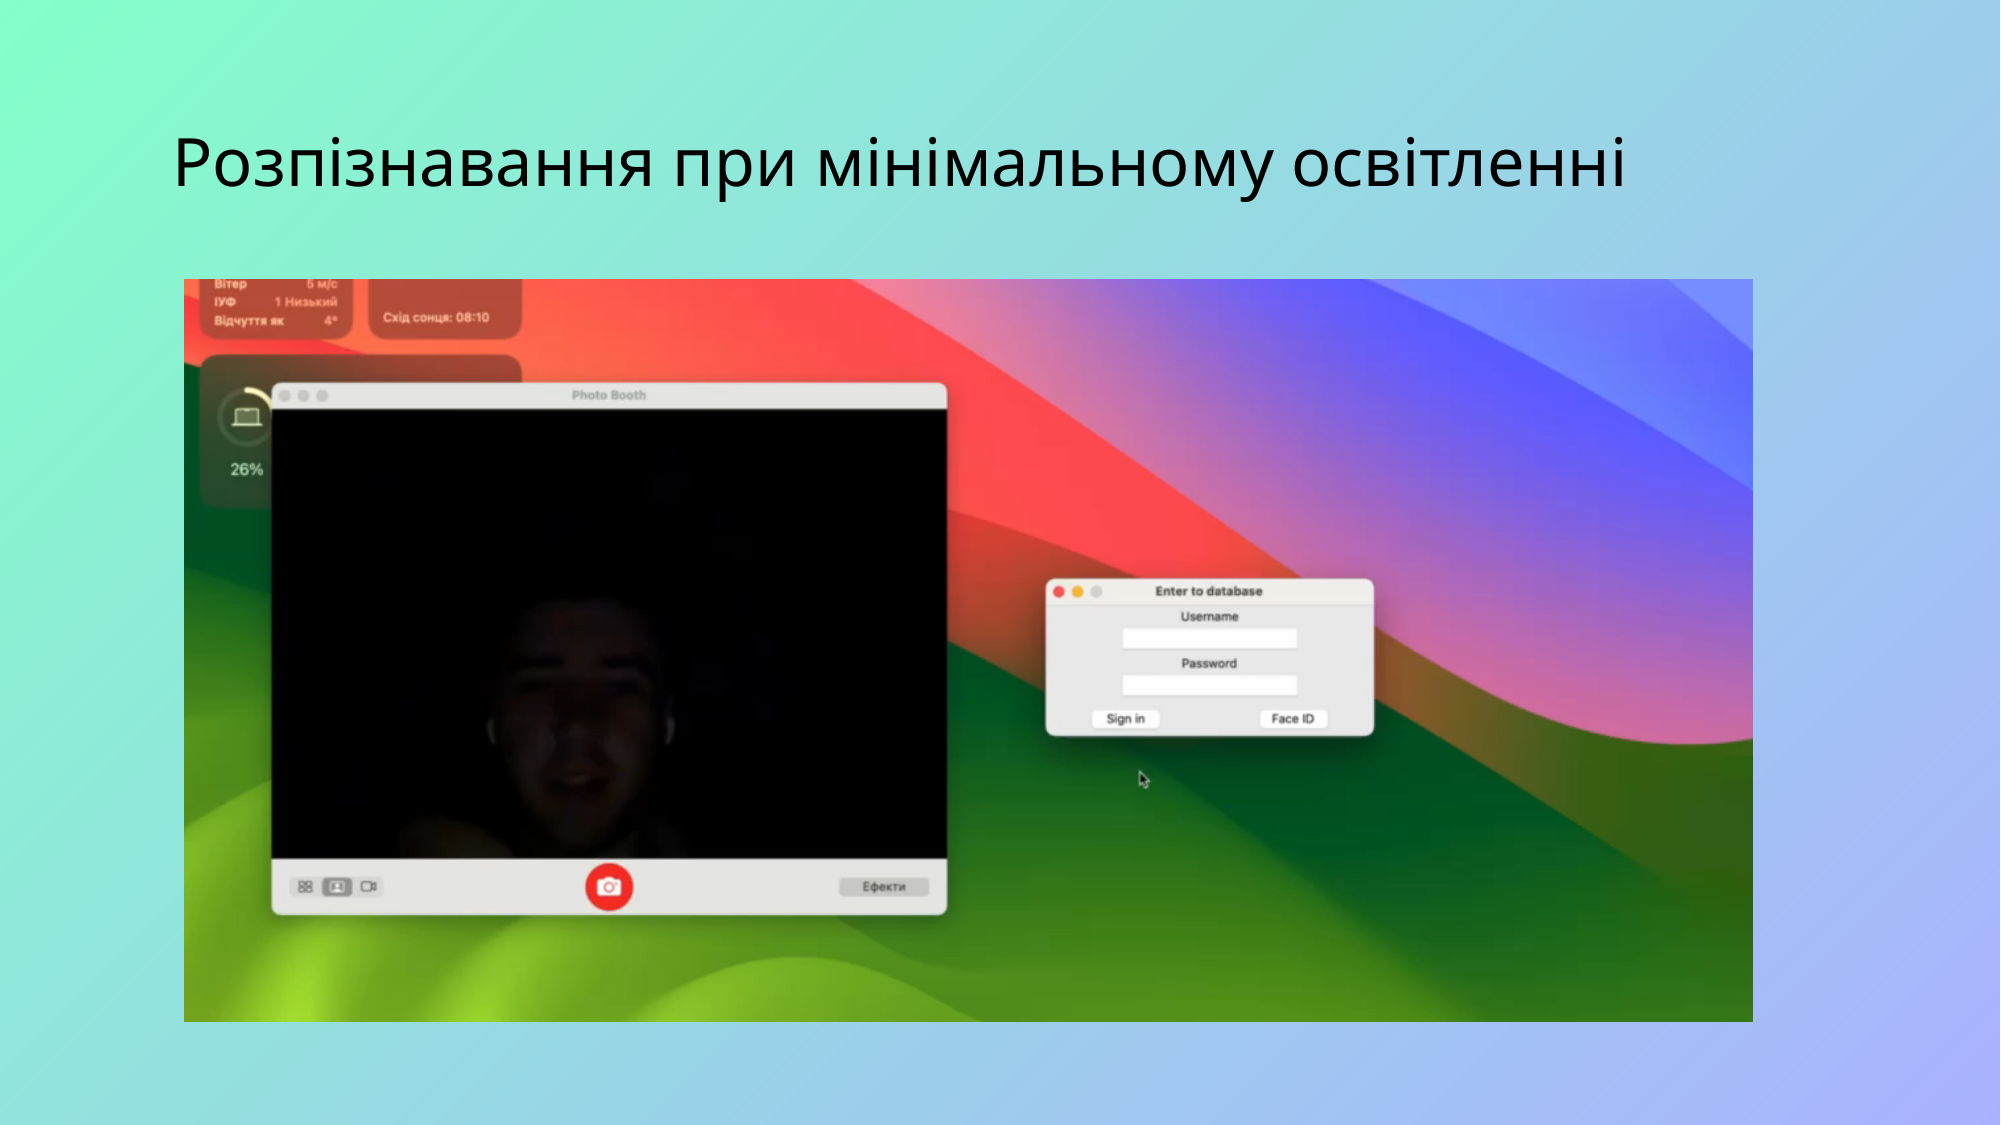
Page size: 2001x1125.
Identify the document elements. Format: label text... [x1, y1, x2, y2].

text_box Розпізнавання при мінімальному освітленні [157, 112, 1785, 207]
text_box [183, 278, 1754, 1022]
